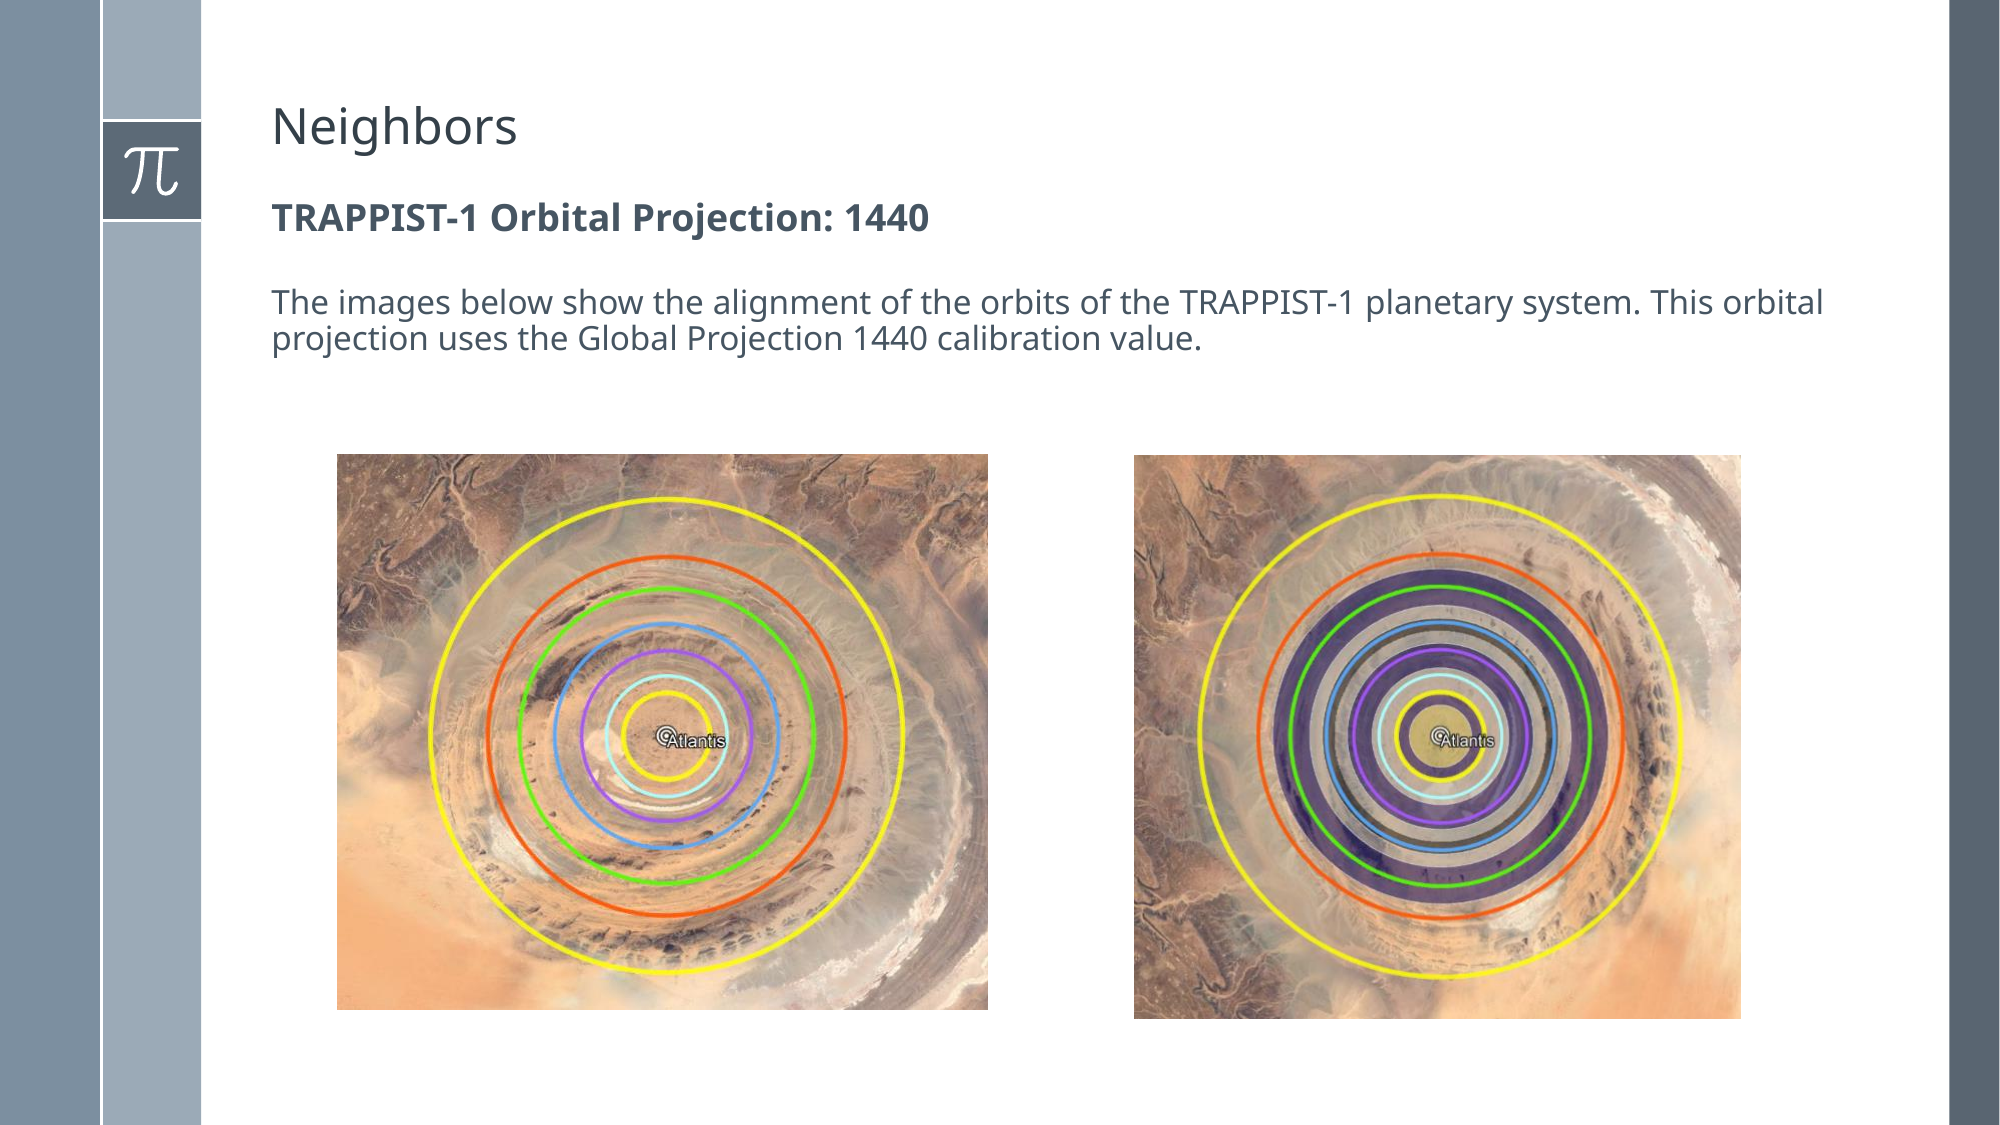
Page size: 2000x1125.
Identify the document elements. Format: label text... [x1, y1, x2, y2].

title Neighbors [256, 96, 1862, 162]
text_box TRAPPIST-1 Orbital Projection: 1440 [256, 162, 1862, 247]
picture [1134, 455, 1741, 1019]
text_box The images below show the alignment of the orbits of the TRAPPIST-1 planetary system. This orbital projection uses the Global Projection 1440 calibration value. [256, 278, 1862, 396]
picture [337, 454, 988, 1010]
